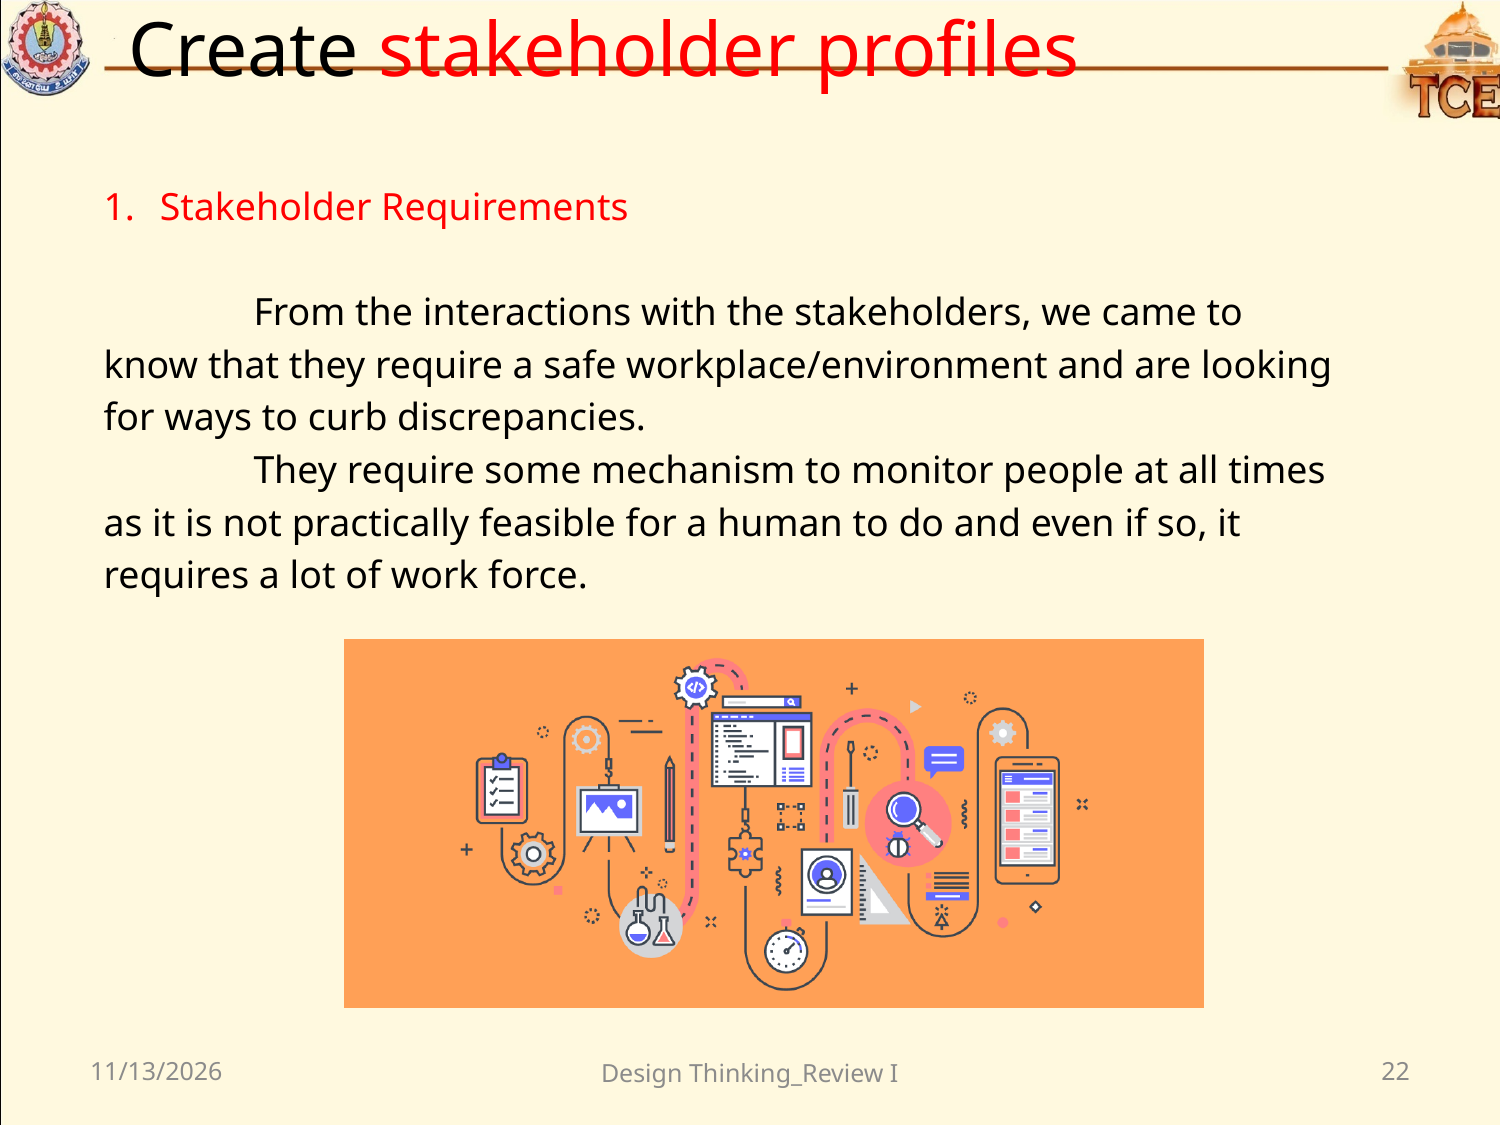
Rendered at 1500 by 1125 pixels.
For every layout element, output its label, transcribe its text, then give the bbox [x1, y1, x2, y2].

text_box Stakeholder Requirements From the interactions with the stakeholders, we came to know that they require a safe workplace/environment and are looking for ways to curb discrepancies. They require some mechanism to monitor people at all times as it is not practically feasible for a human to do and even if so, it requires a lot of work force. [74, 168, 1350, 604]
picture [0, 0, 1500, 1125]
footer Design Thinking_Review I [512, 1042, 988, 1103]
slide_number 22 [1074, 1042, 1425, 1103]
text_box Create stakeholder profiles [99, 0, 1449, 99]
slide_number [75, 1042, 425, 1103]
